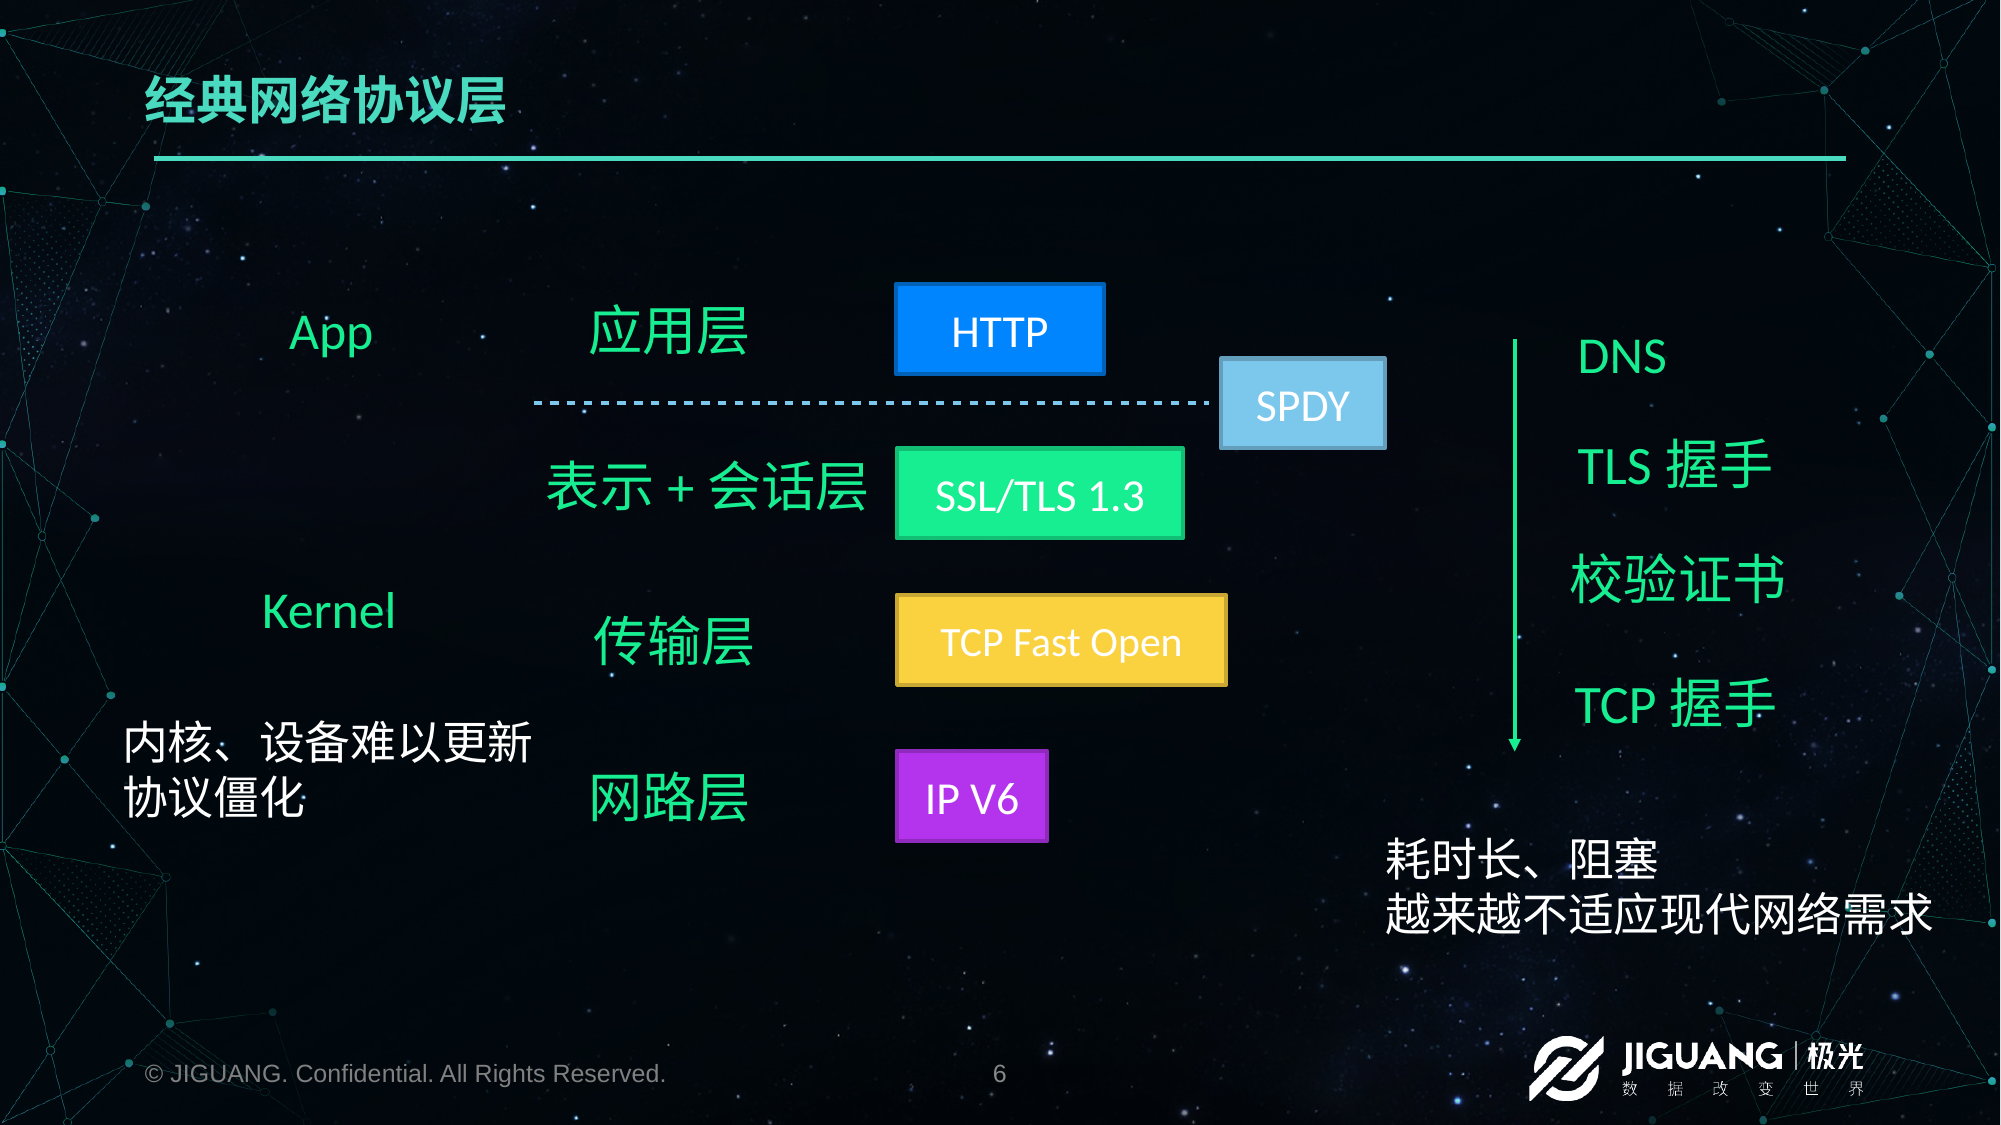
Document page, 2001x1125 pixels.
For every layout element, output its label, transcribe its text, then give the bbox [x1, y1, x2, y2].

text_box SSL/TLS 1.3 [897, 448, 1183, 539]
text_box HTTP [895, 284, 1105, 374]
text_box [1514, 313, 1797, 752]
text_box 耗时长、阻塞 越来越不适应现代网络需求 [1377, 815, 1945, 956]
text_box TCP Fast Open [897, 595, 1227, 685]
text_box SPDY [1221, 358, 1385, 449]
text_box 传输层 [585, 593, 766, 686]
text_box IP V6 [896, 751, 1048, 841]
text_box © JIGUANG. Confidential. All Rights Reserved. [137, 1050, 813, 1096]
text_box App [281, 290, 391, 368]
title 经典网络协议层 [136, 59, 1863, 147]
text_box Kernel [254, 569, 427, 647]
text_box 应用层 [580, 283, 761, 376]
text_box 内核、设备难以更新 协议僵化 [114, 698, 558, 839]
text_box 网路层 [580, 749, 761, 842]
slide_number 6 [983, 1050, 1016, 1095]
text_box 表示+会话层 [538, 438, 855, 531]
picture [0, 0, 2001, 1125]
